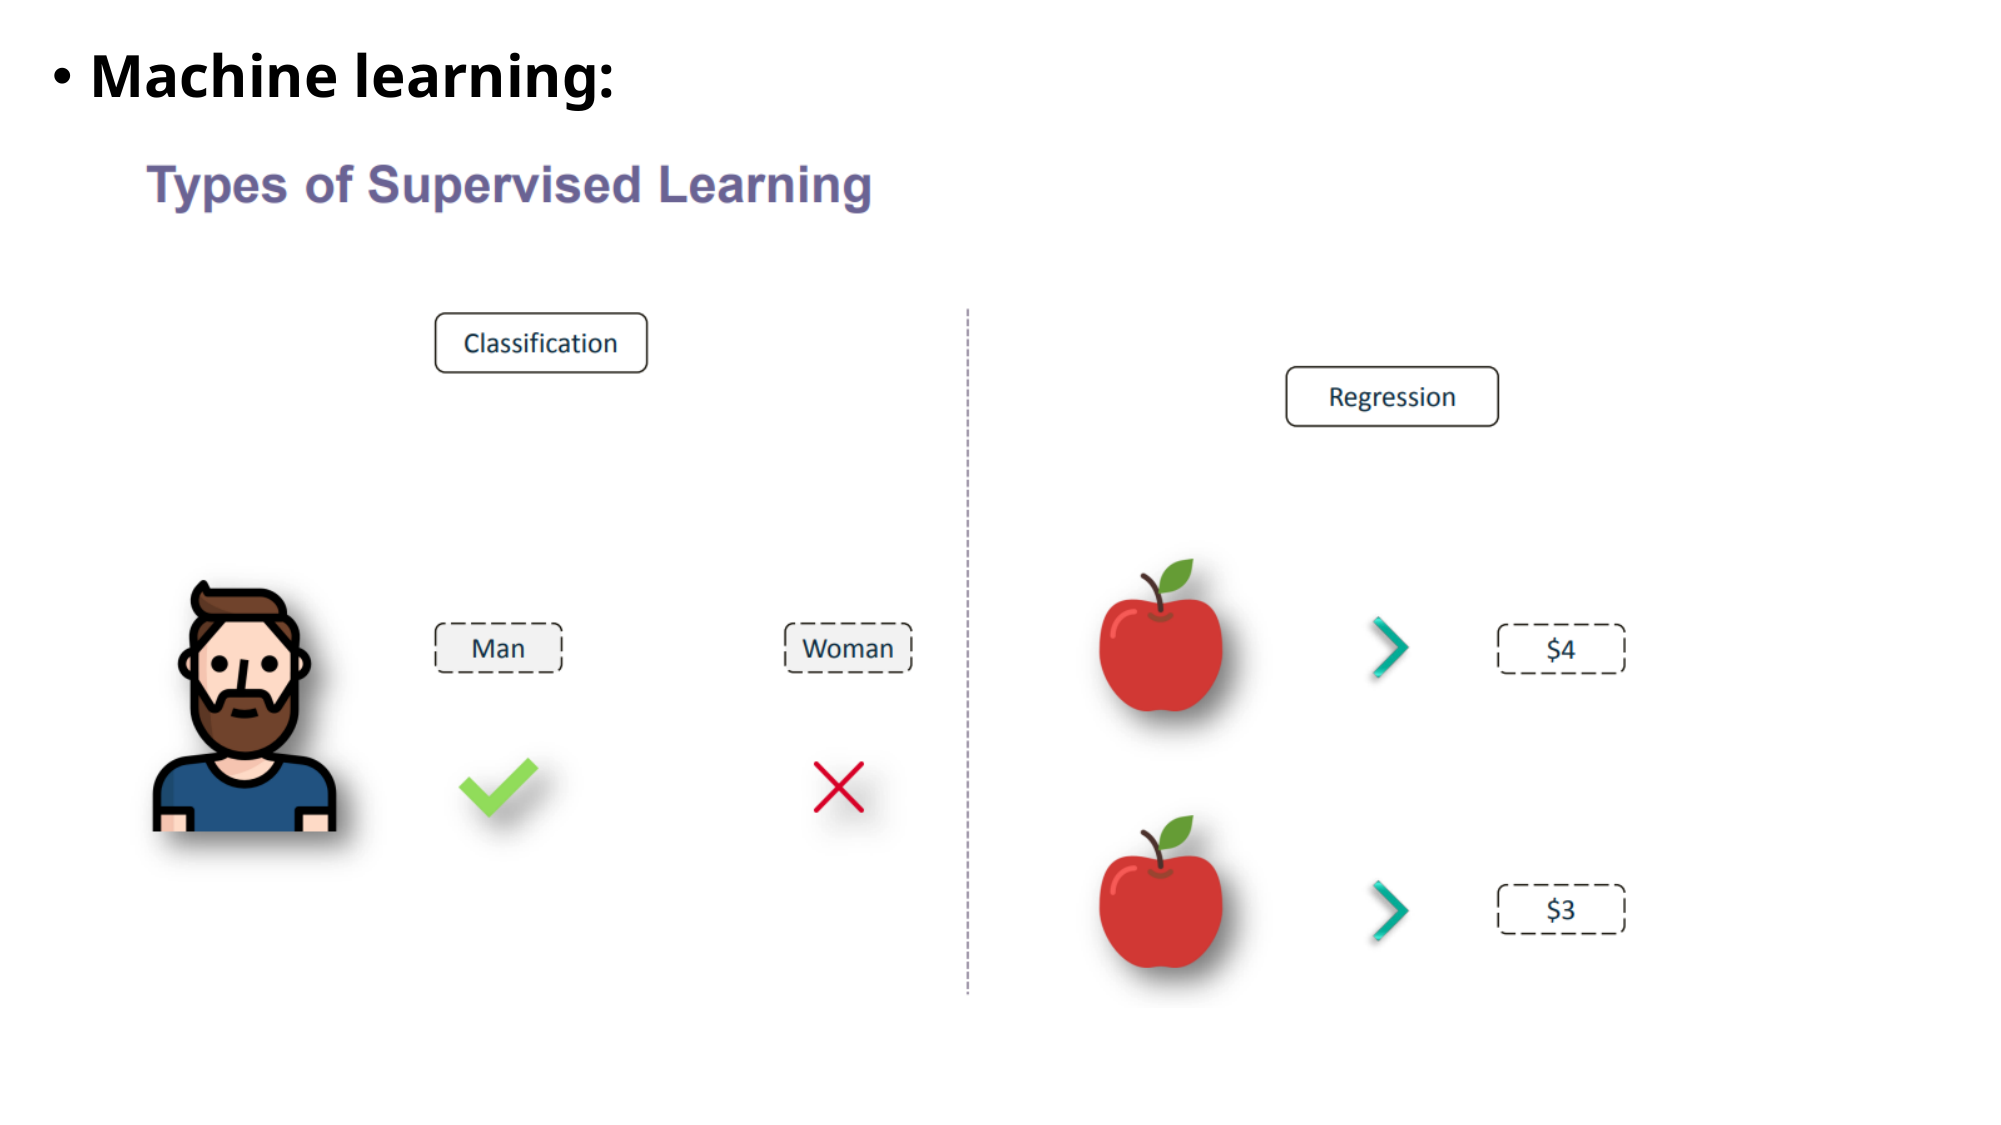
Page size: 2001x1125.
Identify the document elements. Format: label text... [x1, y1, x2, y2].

text_box Machine learning: [37, 39, 1952, 137]
picture [92, 136, 1681, 1008]
